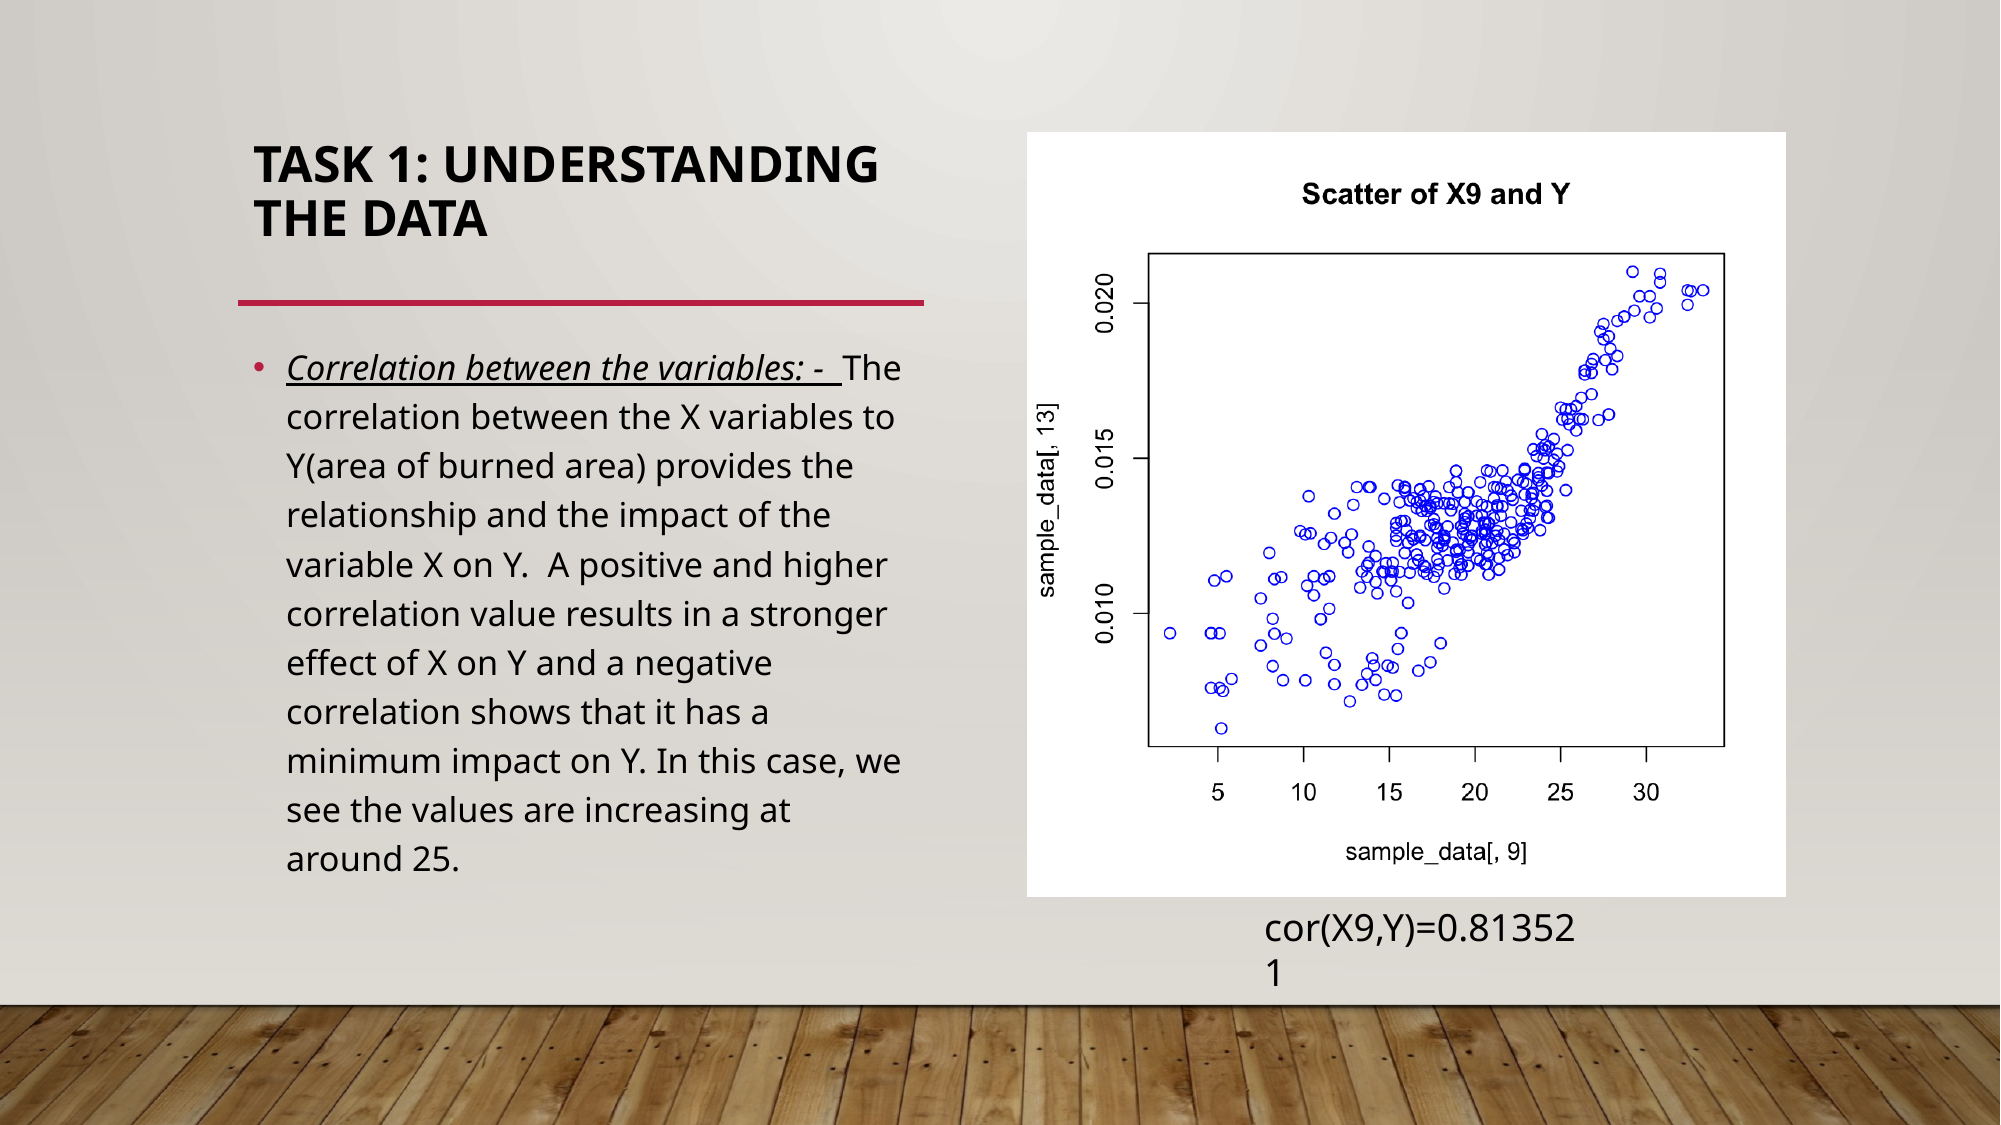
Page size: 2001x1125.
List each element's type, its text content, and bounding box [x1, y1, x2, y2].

text_box [0, 330, 2000, 1004]
list Correlation between the variables: - The correlation between the X variables to Y(area of burned area) provides the relationship and the impact of the variable X on Y. A positive and higher correlation value results in a stronger effect of X on Y and a negative correlation shows that it has a minimum impact on Y. In this case, we see the values are increasing at around 25. [238, 330, 923, 897]
picture [0, 1006, 2000, 1125]
text_box cor(X9,Y)=0.813521 [1249, 897, 1607, 1002]
title Task 1: understanding THE DATA [238, 131, 924, 302]
picture [1027, 131, 1786, 897]
text_box [0, 0, 2000, 330]
